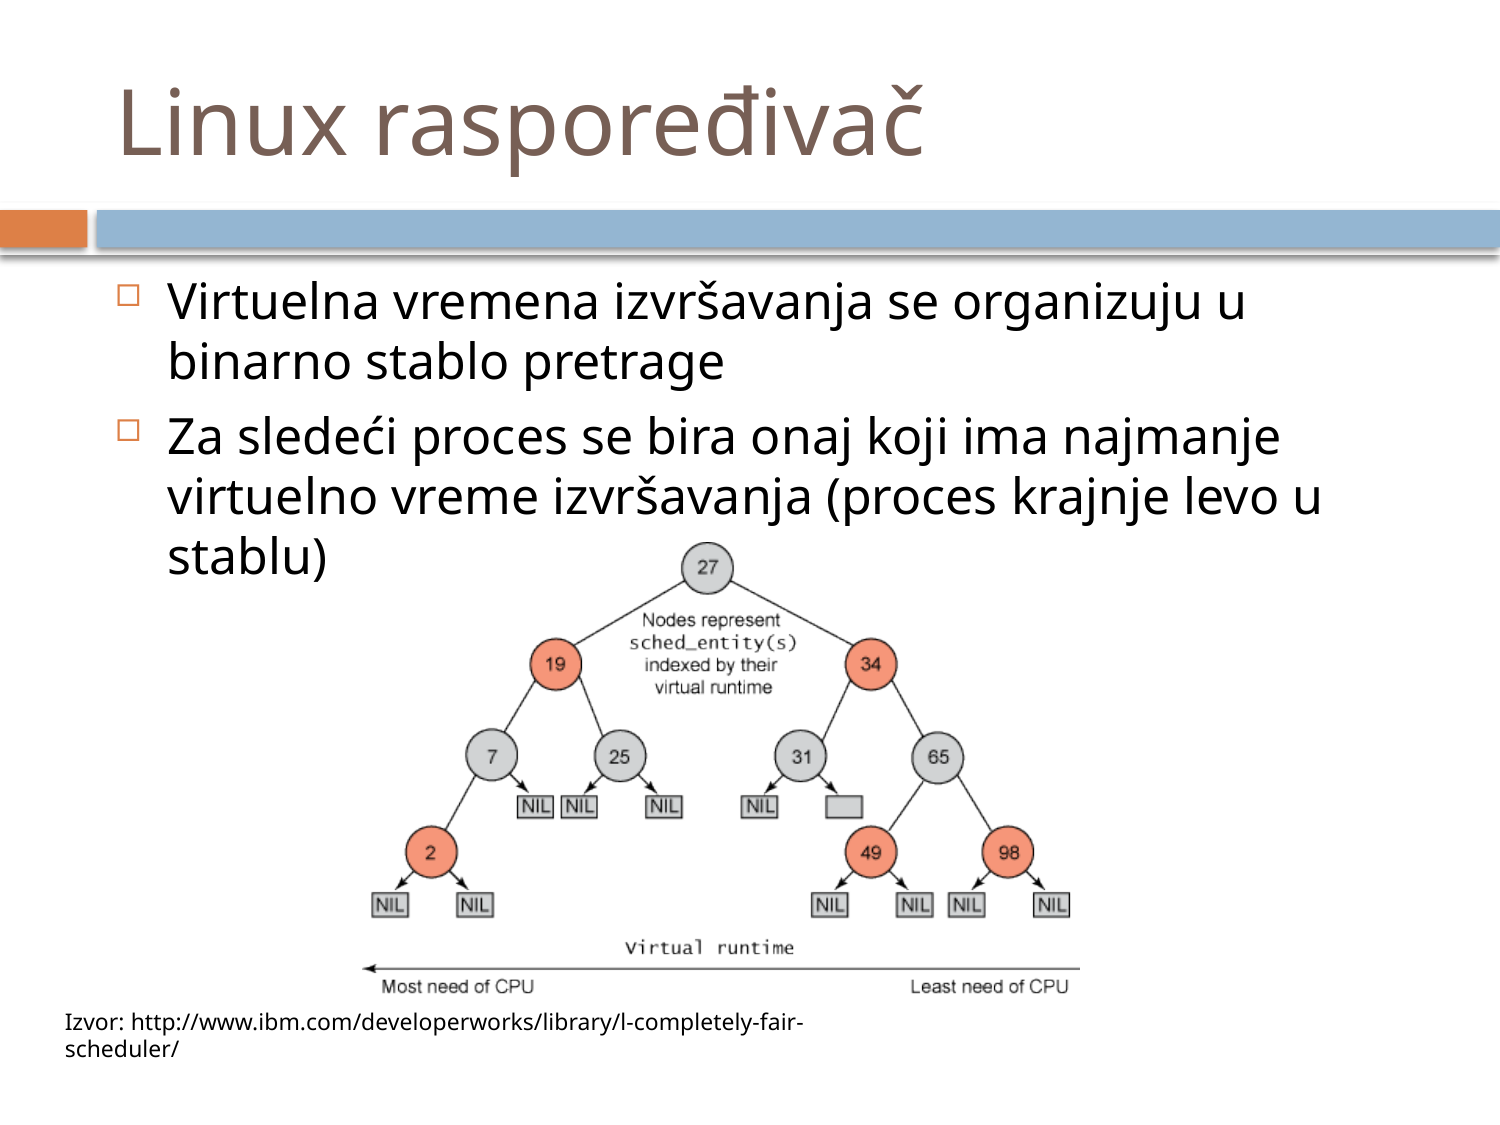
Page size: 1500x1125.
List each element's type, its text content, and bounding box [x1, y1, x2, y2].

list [362, 541, 1080, 1001]
text_box Virtuelna vremena izvršavanja se organizuju u binarno stablo pretrage Za sledeći proces se bira onaj koji ima najmanje virtuelno vreme izvršavanja (proces krajnje levo u stablu) [100, 262, 1438, 1000]
text_box Izvor: http://www.ibm.com/developerworks/library/l-completely-fair-scheduler/ [49, 999, 863, 1070]
title Linux raspoređivač [100, 37, 1438, 200]
